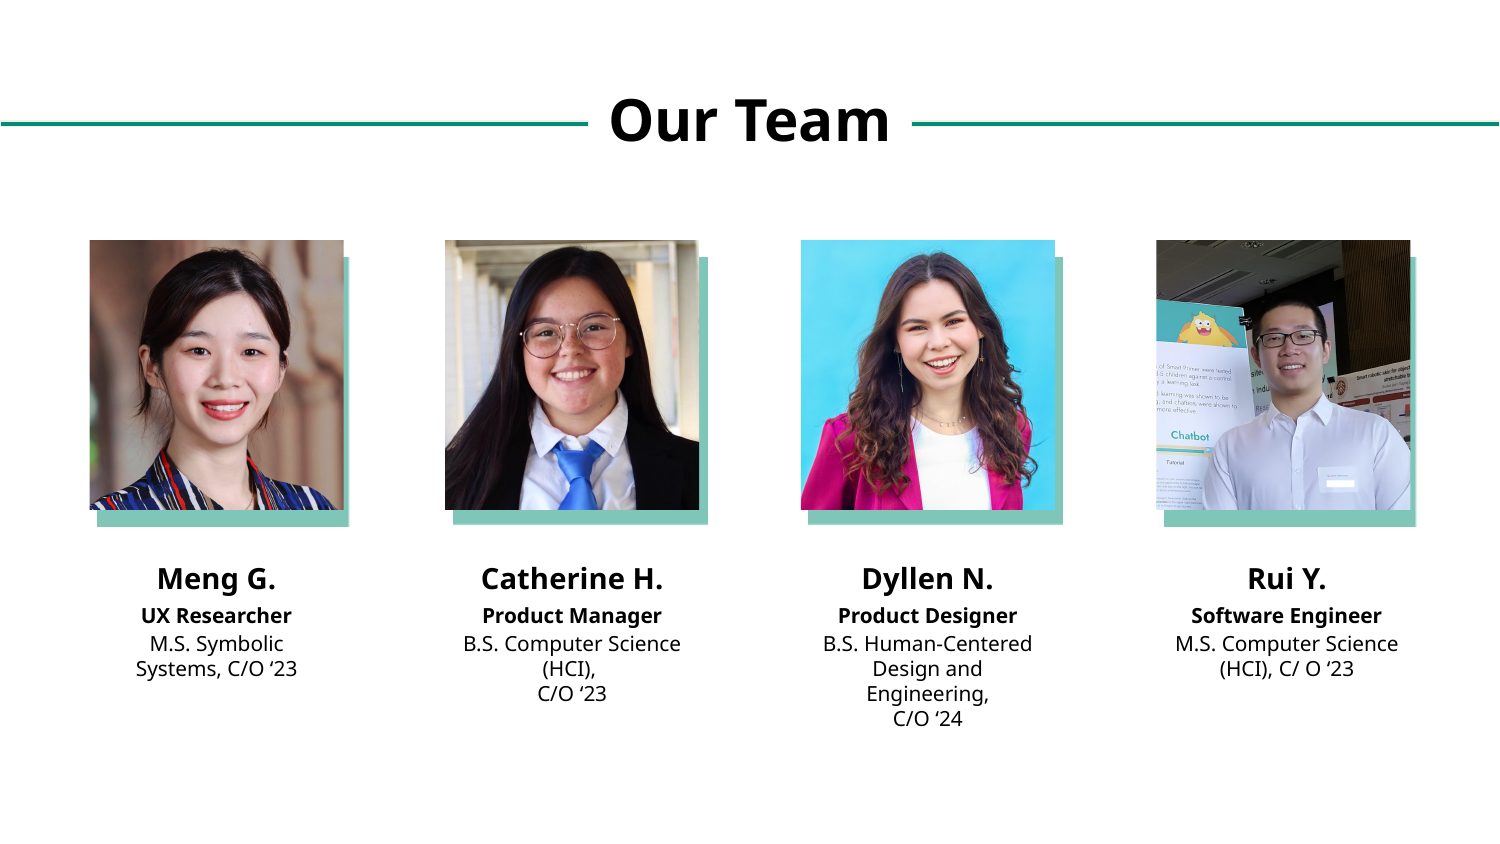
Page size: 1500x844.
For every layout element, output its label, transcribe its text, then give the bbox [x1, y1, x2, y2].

picture [800, 240, 1055, 510]
picture [444, 240, 700, 510]
text_box Catherine H. Product Manager B.S. Computer Science (HCI), C/O ‘23 [421, 545, 723, 721]
title Our Team [75, 67, 1425, 162]
text_box Dyllen N. Product Designer B.S. Human-Centered Design and Engineering, C/O ‘24 [800, 545, 1055, 746]
picture [1156, 240, 1411, 510]
text_box [0, 120, 589, 127]
text_box [911, 120, 1500, 127]
picture [89, 240, 344, 510]
text_box Rui Y. Software Engineer M.S. Computer Science (HCI), C/ O ‘23 [1132, 545, 1442, 696]
text_box Meng G. UX Researcher M.S. Symbolic Systems, C/O ‘23 [89, 545, 344, 696]
